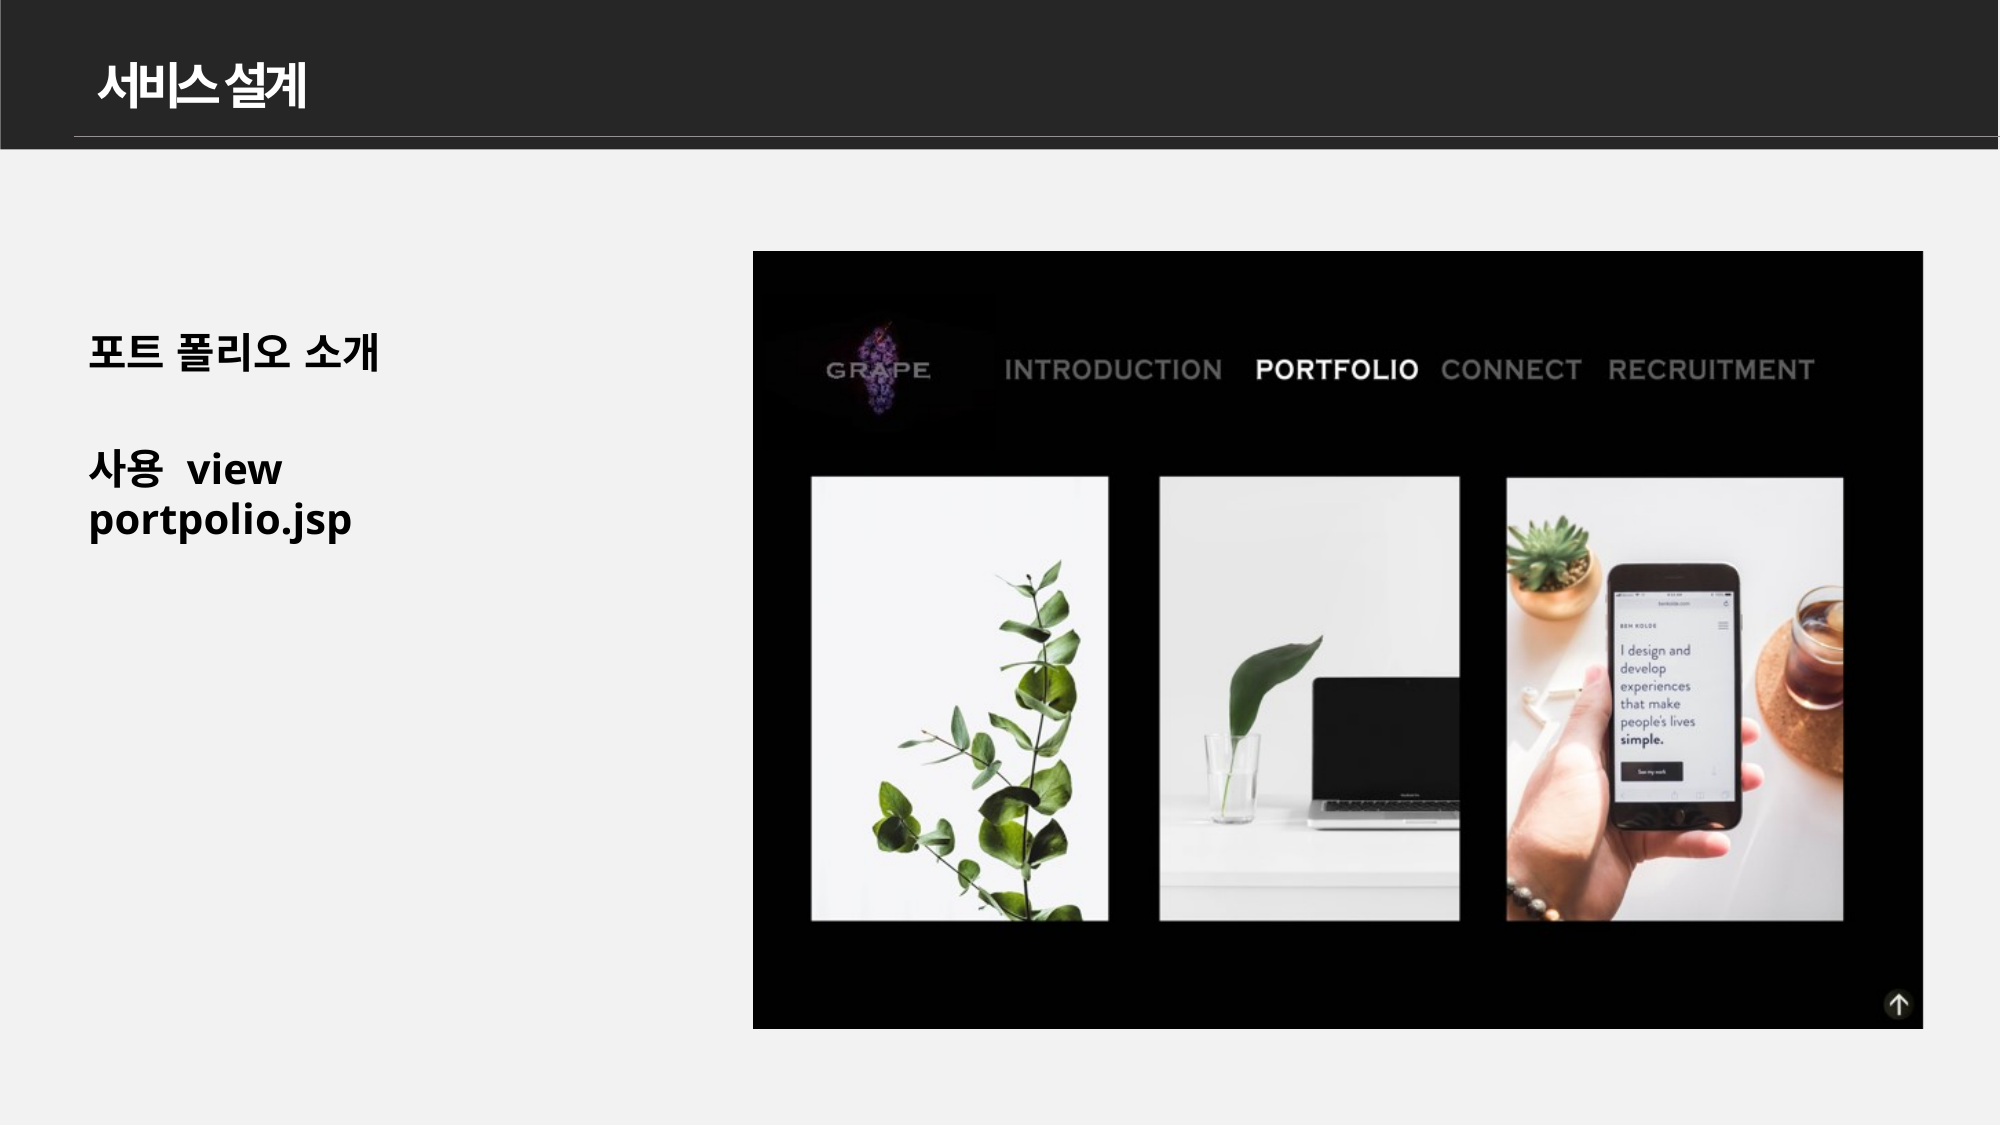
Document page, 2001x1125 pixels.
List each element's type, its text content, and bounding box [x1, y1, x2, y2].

text_box 포트 폴리오 소개 [73, 318, 668, 384]
text_box 서비스 설계 [81, 46, 325, 122]
text_box [0, 0, 1999, 150]
text_box 사용 view portpolio.jsp [73, 435, 668, 751]
picture [753, 251, 1926, 1029]
